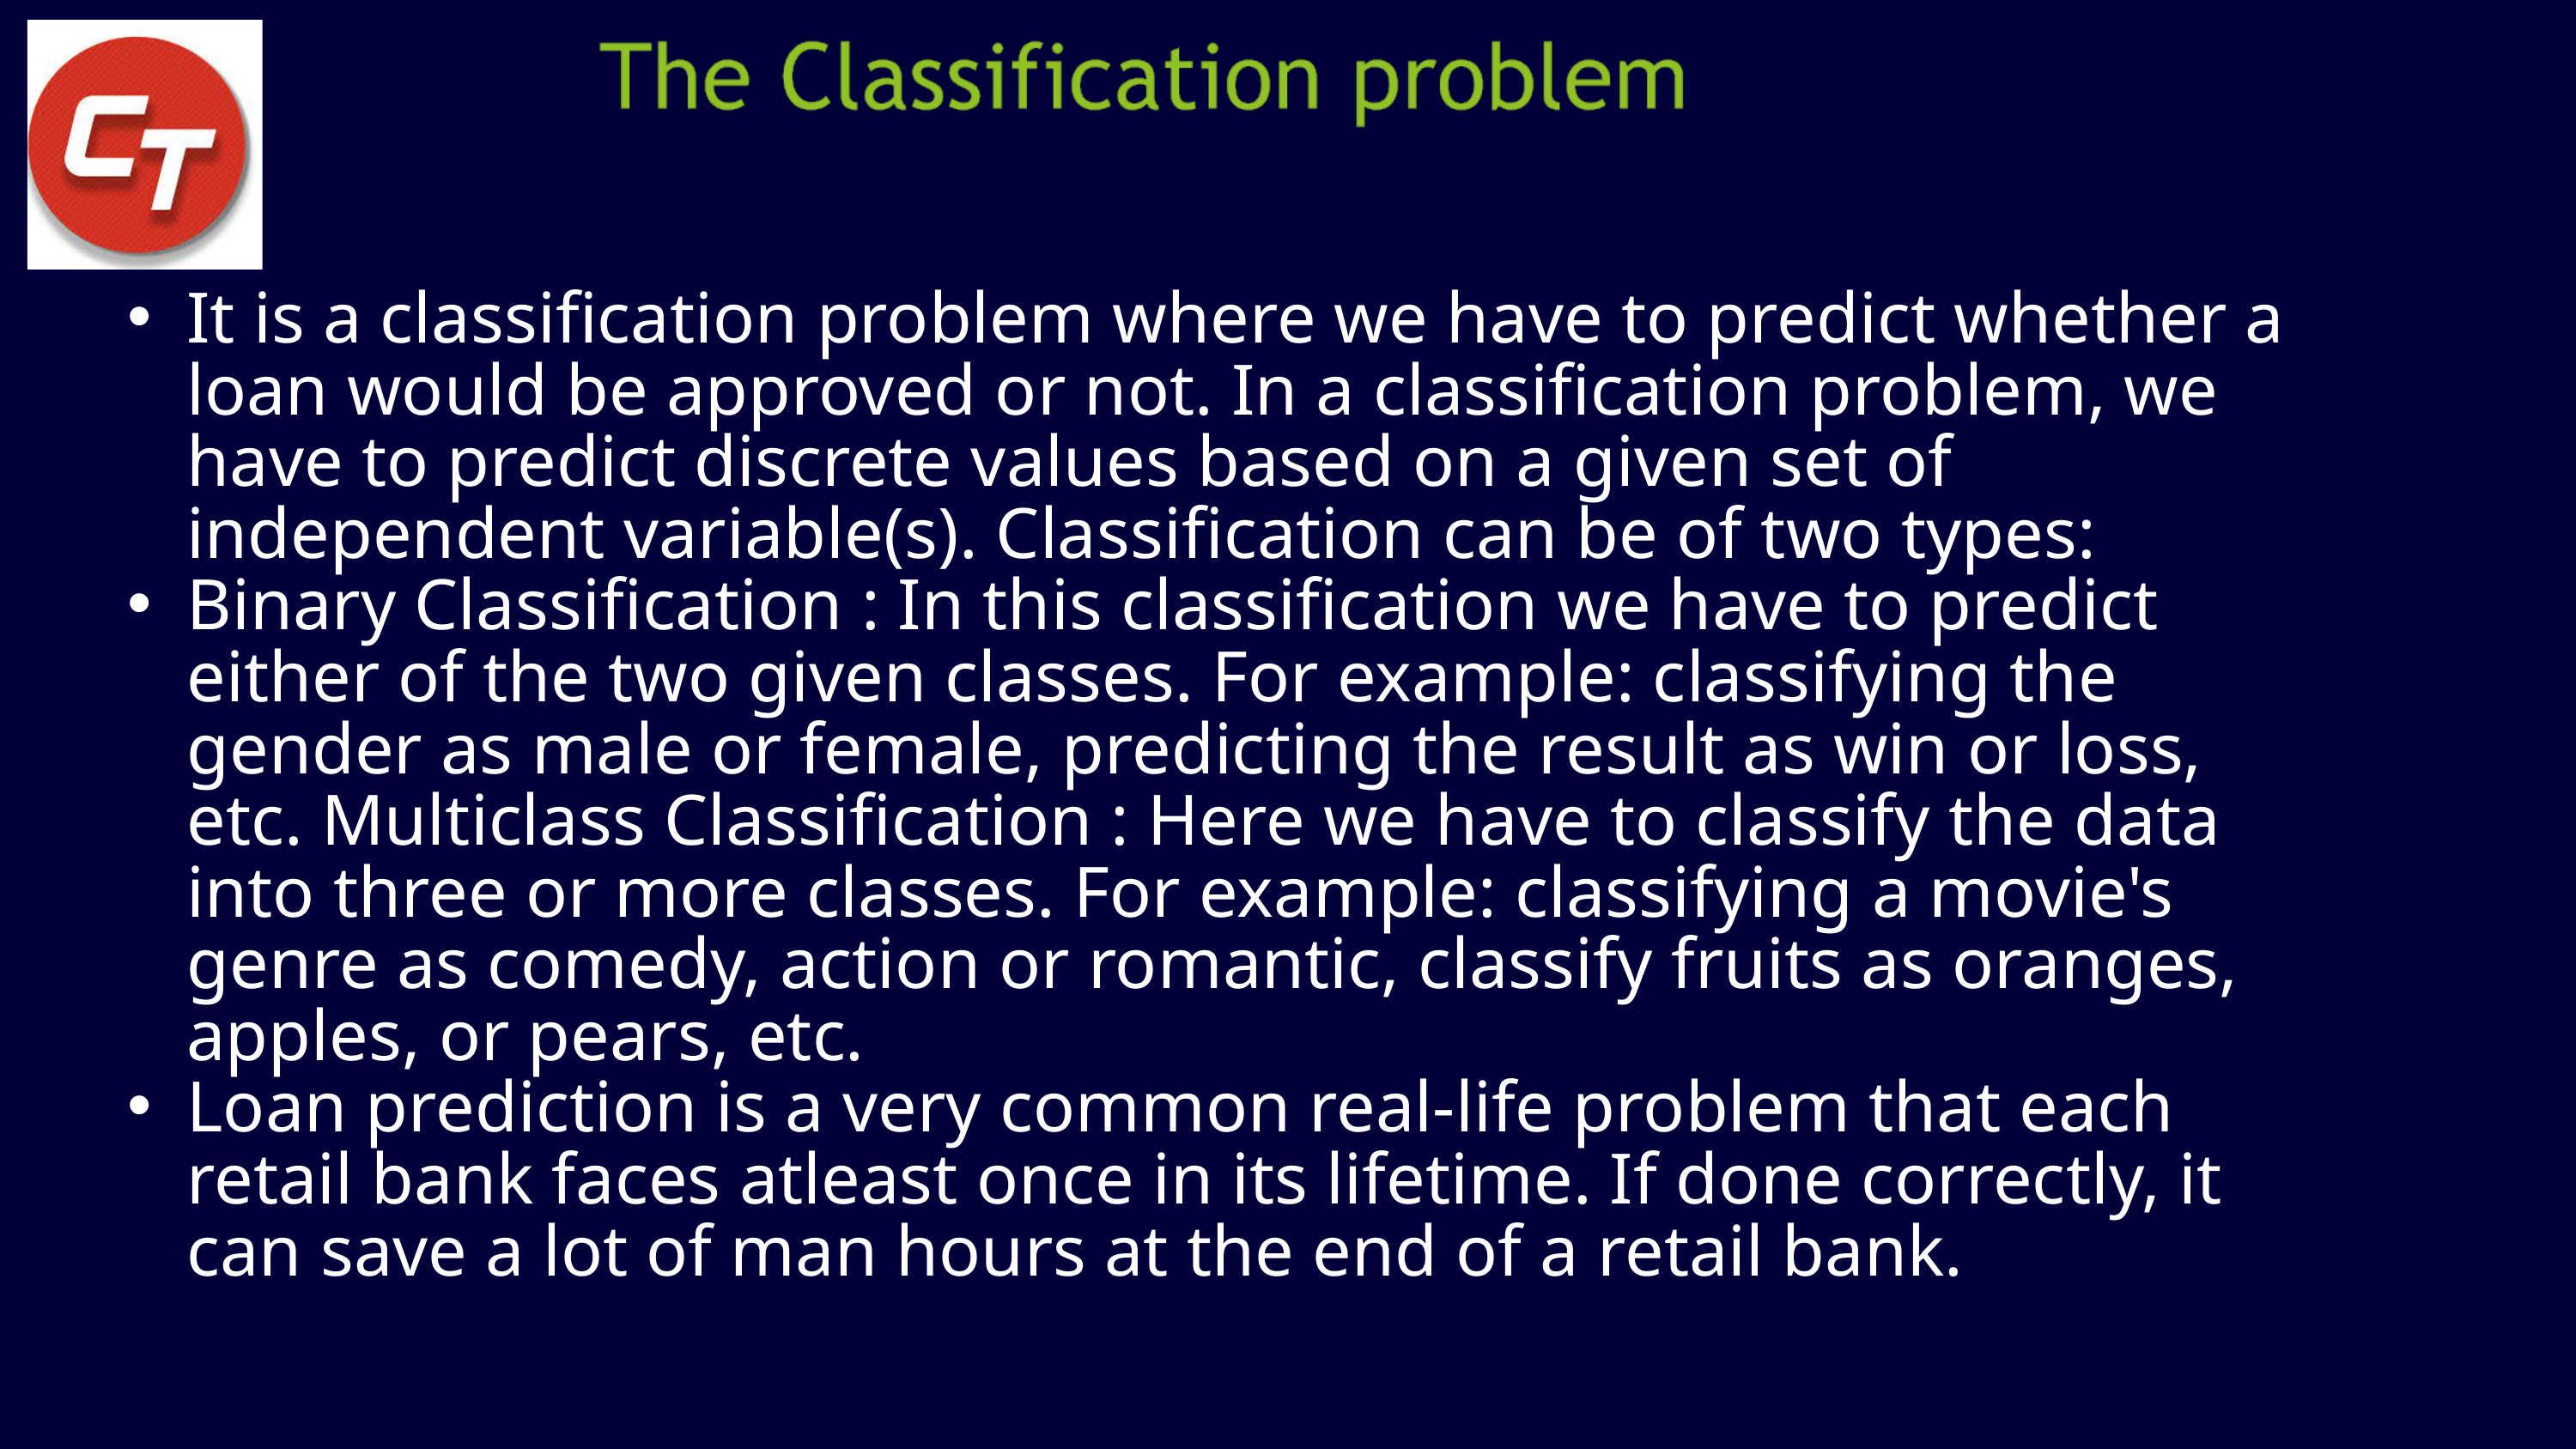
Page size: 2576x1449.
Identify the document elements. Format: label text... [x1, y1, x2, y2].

text_box [581, 12, 2300, 277]
text_box [27, 20, 263, 270]
text_box It is a classification problem where we have to predict whether a loan would be approved or not. In a classification problem, we have to predict discrete values based on a given set of independent variable(s). Classification can be of two types: Binary Classification : In this classification we have to predict either of the two given classes. For example: classifying the gender as male or female, predicting the result as win or loss, etc. Multiclass Classification : Here we have to classify the data into three or more classes. For example: classifying a movie's genre as comedy, action or romantic, classify fruits as oranges, apples, or pears, etc. Loan prediction is a very common real-life problem that each retail bank faces atleast once in its lifetime. If done correctly, it can save a lot of man hours at the end of a retail bank. [68, 285, 2300, 1361]
